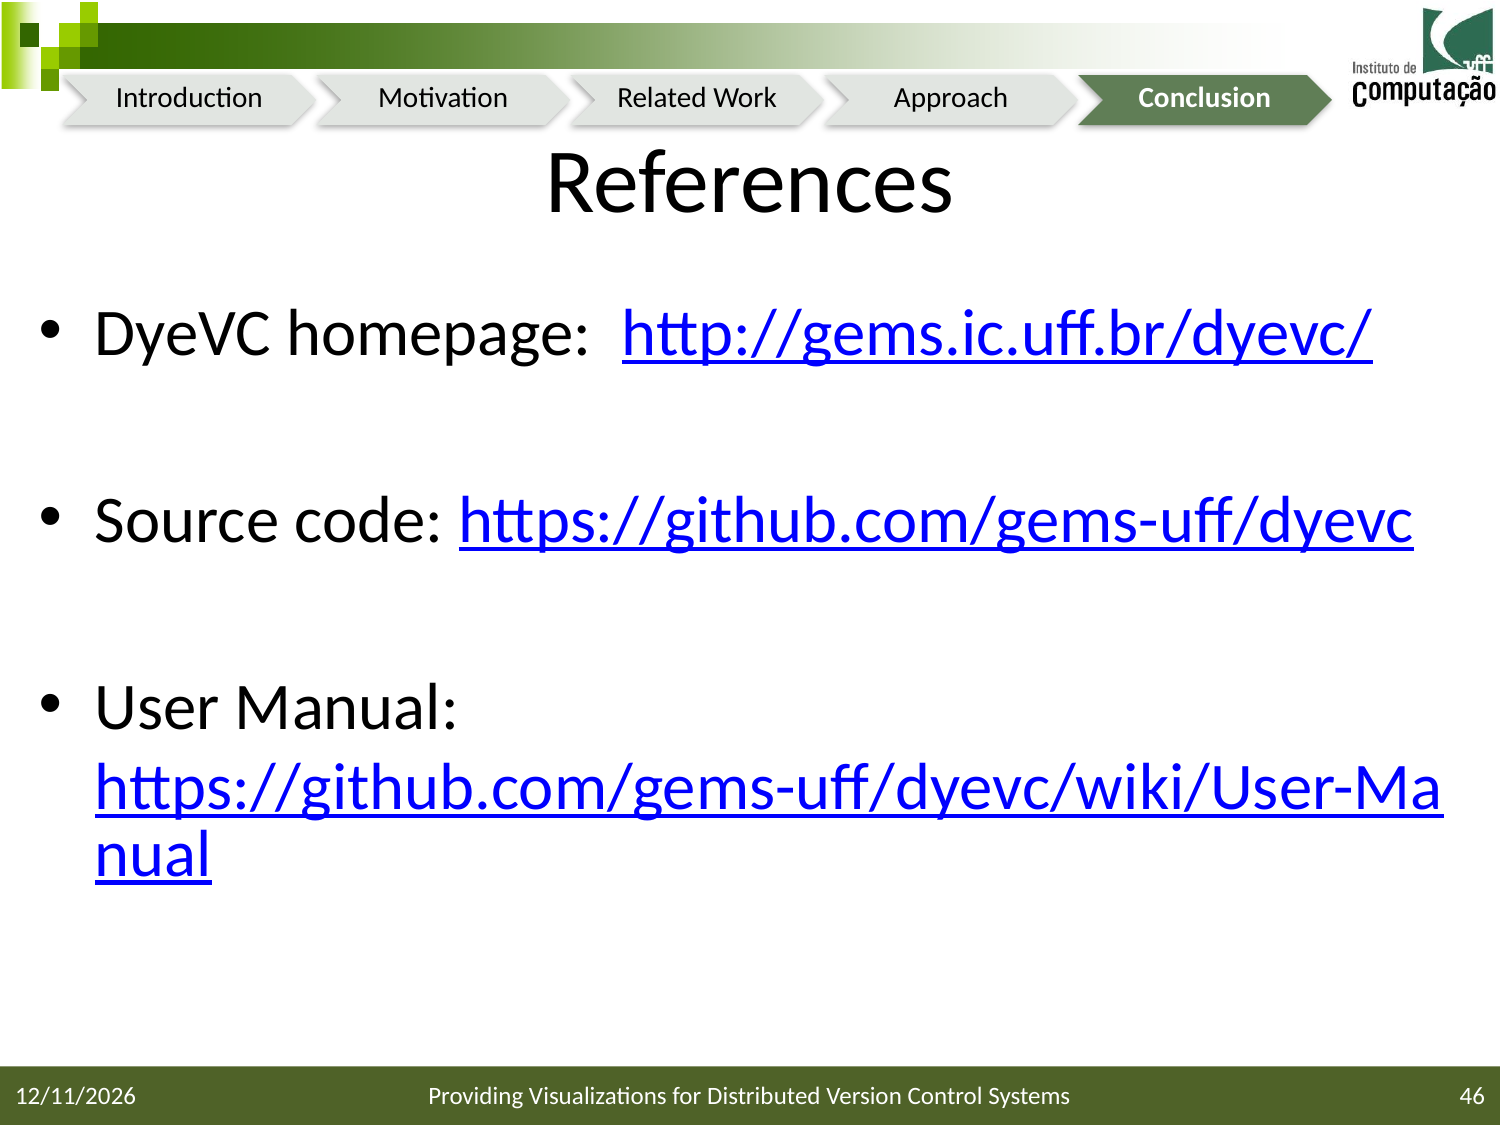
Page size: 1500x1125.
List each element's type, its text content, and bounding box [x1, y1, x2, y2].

list DyeVC homepage: http://gems.ic.uff.br/dyevc/ Source code: https://github.com/gems-uff/dyevc User Manual: https://github.com/gems-uff/dyevc/wiki/User-Manual [23, 281, 1477, 1055]
slide_number 46 [1149, 1065, 1500, 1125]
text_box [62, 74, 1333, 126]
footer Providing Visualizations for Distributed Version Control Systems [362, 1065, 1138, 1125]
title References [23, 82, 1477, 270]
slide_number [0, 1065, 350, 1125]
